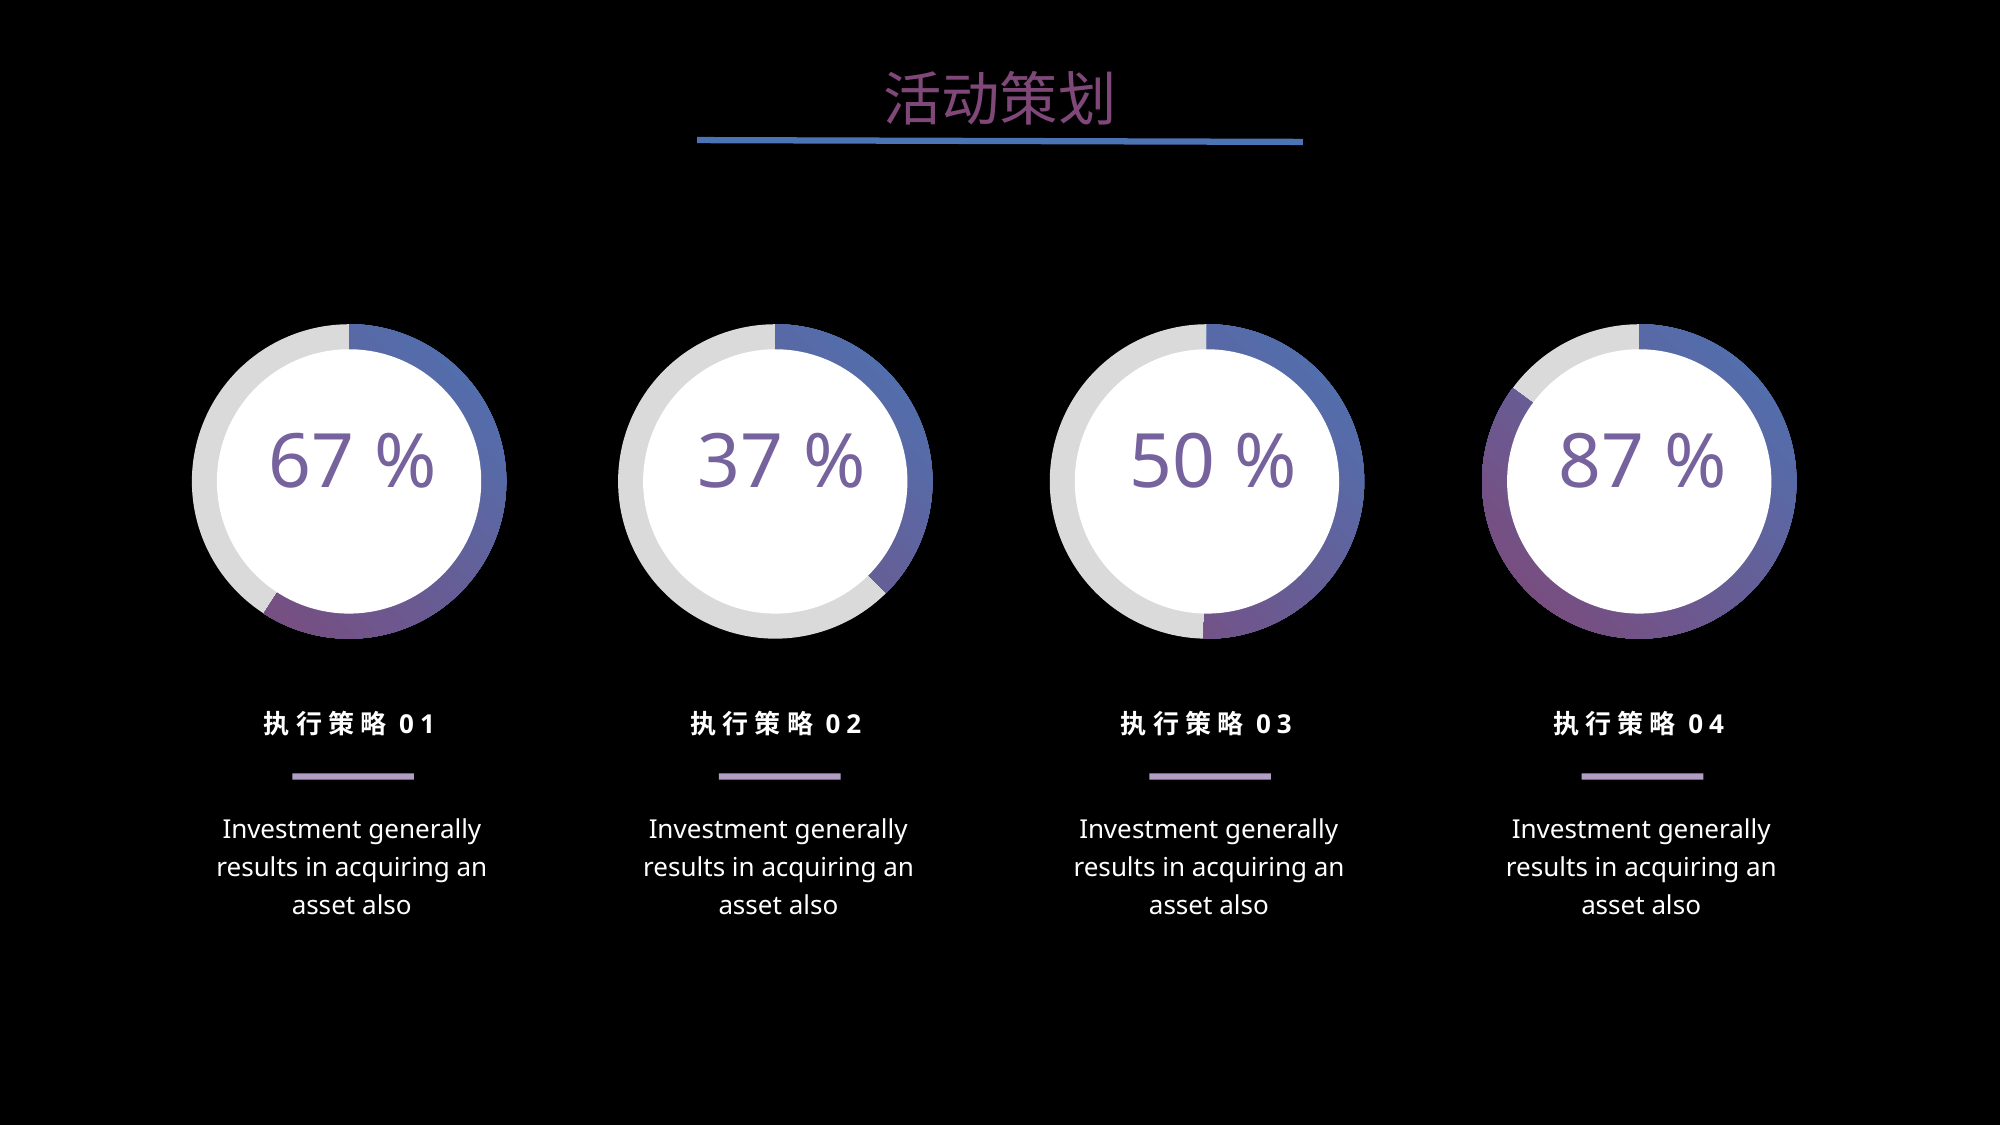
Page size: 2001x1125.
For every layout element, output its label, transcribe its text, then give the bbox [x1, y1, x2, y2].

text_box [1028, 699, 1390, 891]
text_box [618, 324, 933, 639]
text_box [191, 324, 507, 639]
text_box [1049, 324, 1365, 639]
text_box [597, 699, 960, 891]
text_box 活动策划 [868, 54, 1132, 140]
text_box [171, 699, 533, 891]
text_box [1460, 699, 1823, 891]
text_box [1482, 324, 1797, 639]
